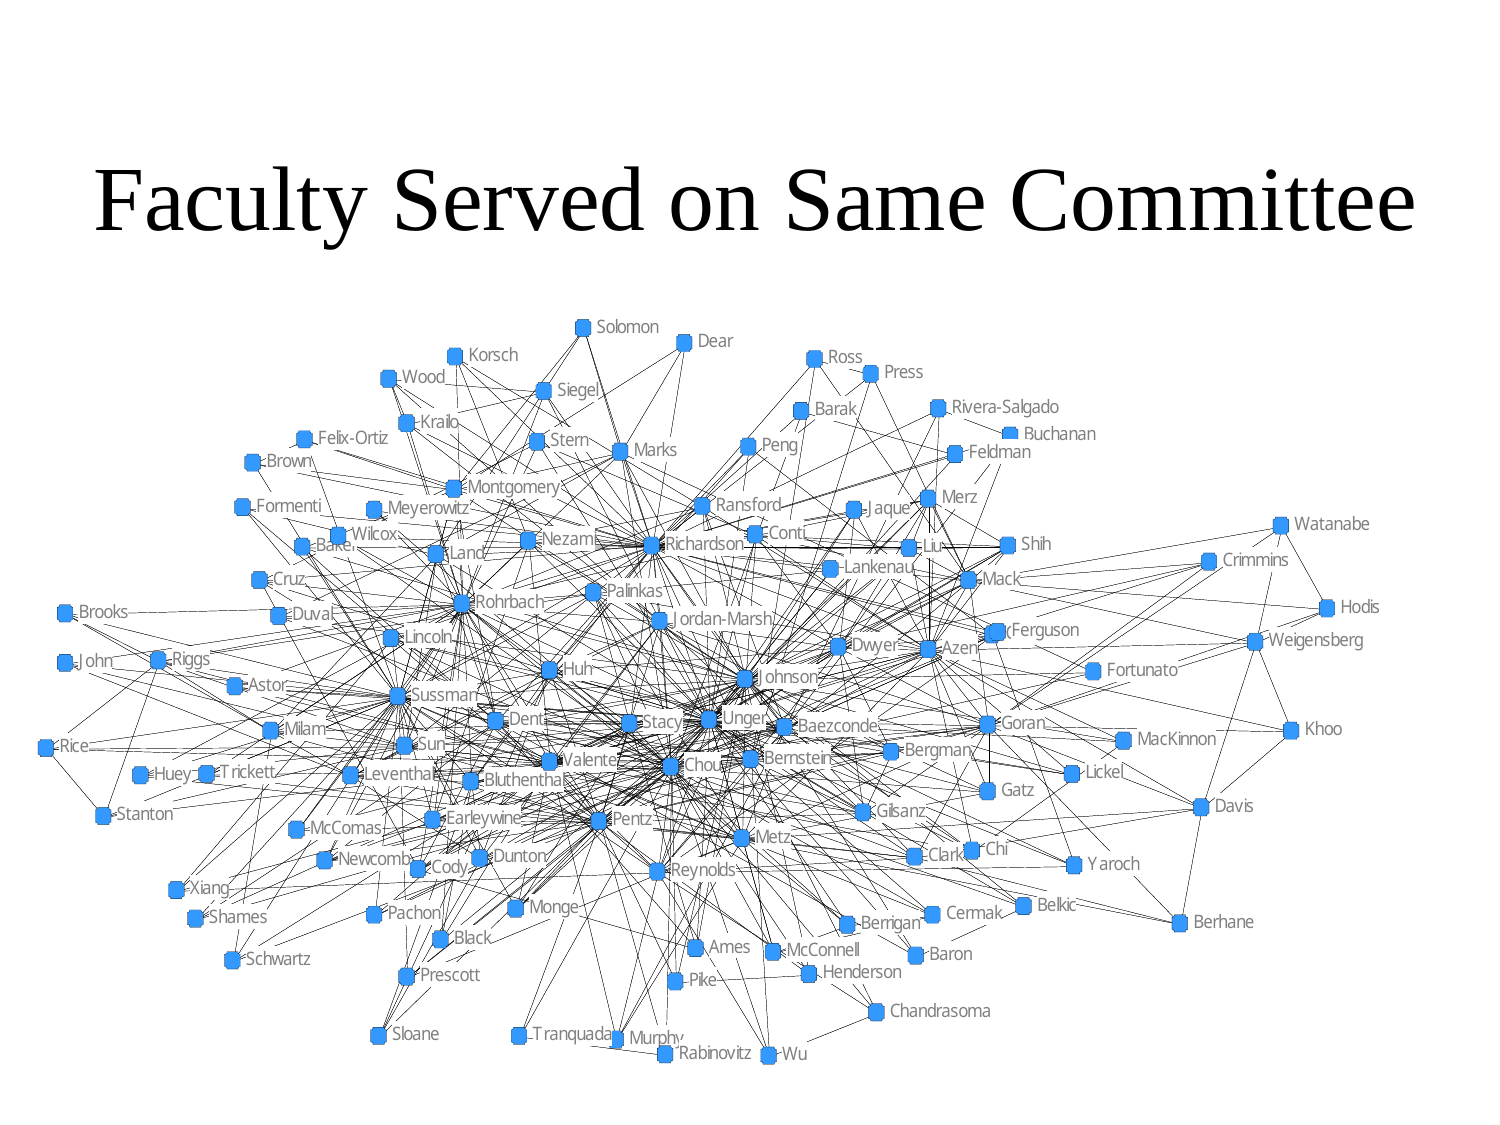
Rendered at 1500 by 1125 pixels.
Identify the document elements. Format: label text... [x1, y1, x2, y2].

title Faculty Served on Same Committee [37, 99, 1475, 288]
picture [19, 274, 1396, 1087]
